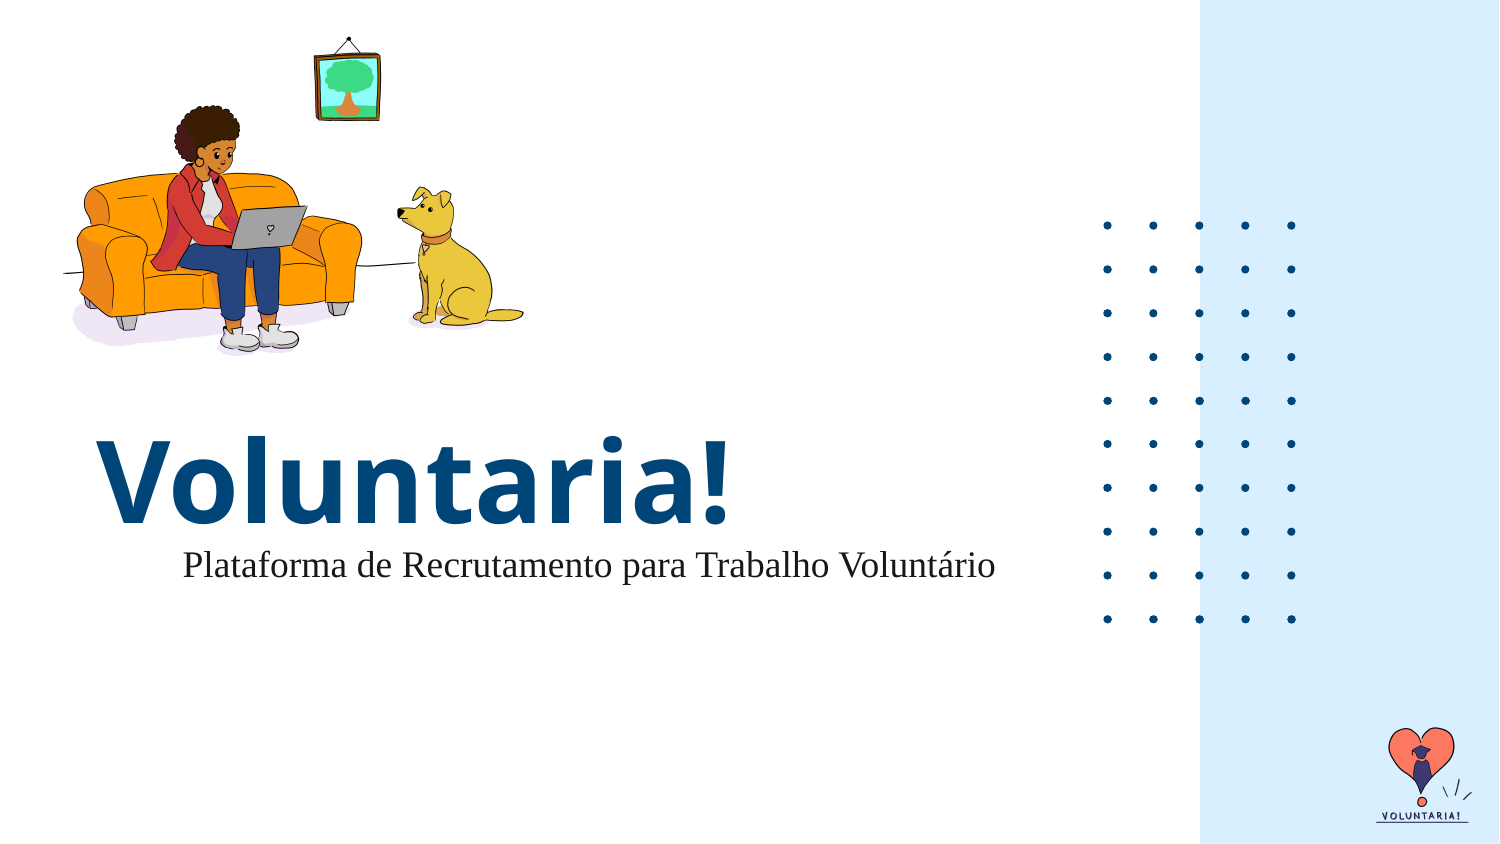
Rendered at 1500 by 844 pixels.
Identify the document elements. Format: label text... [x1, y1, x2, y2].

picture [39, 13, 543, 370]
picture [1366, 717, 1480, 830]
subtitle Plataforma de Recrutamento para Trabalho Voluntário [81, 524, 1099, 599]
title Voluntaria! [81, 281, 893, 524]
